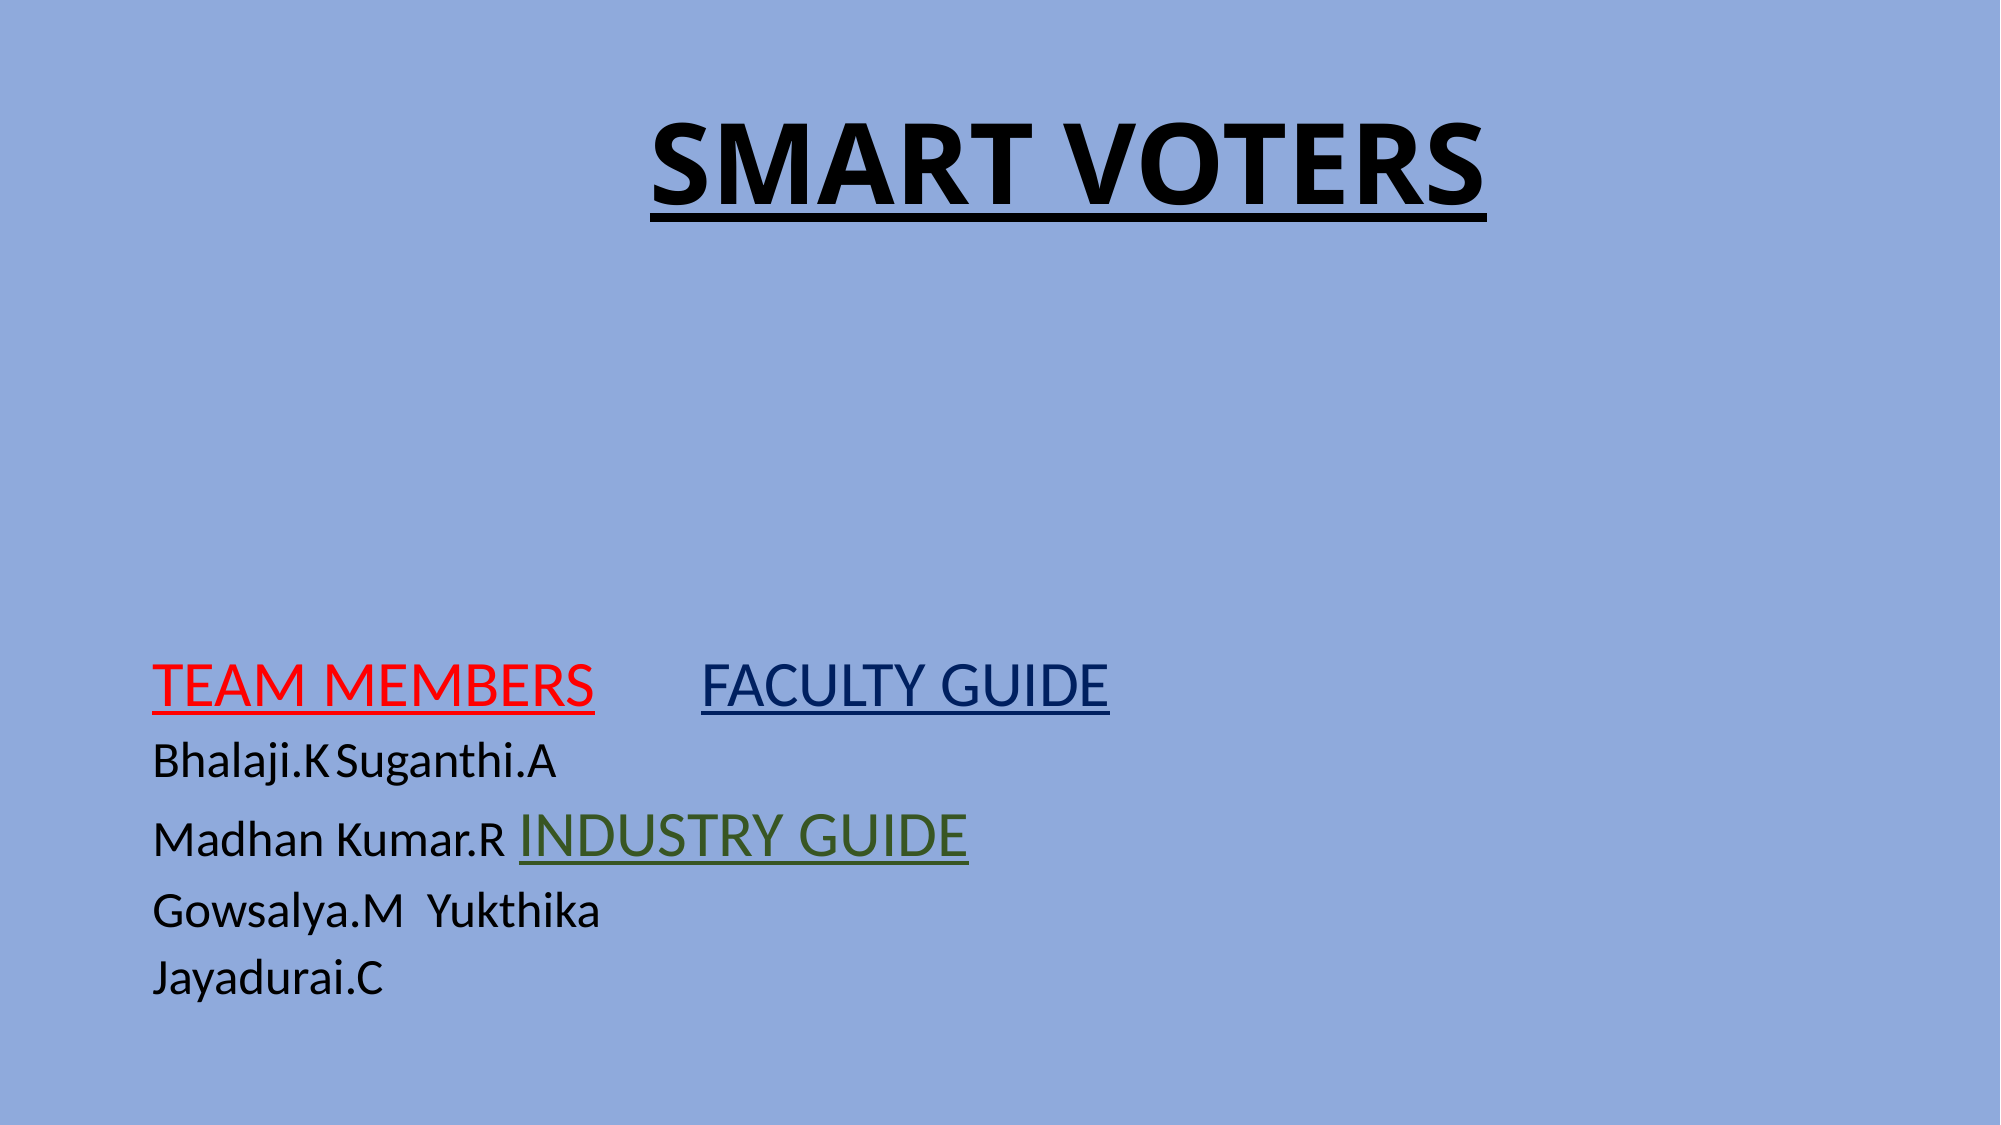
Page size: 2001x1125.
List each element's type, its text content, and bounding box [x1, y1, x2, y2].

title SMART VOTERS [137, 59, 1863, 278]
list TEAM MEMBERS FACULTY GUIDE Bhalaji.K Suganthi.A Madhan Kumar.R INDUSTRY GUIDE Gowsalya.M Yukthika Jayadurai.C [137, 299, 1863, 1014]
